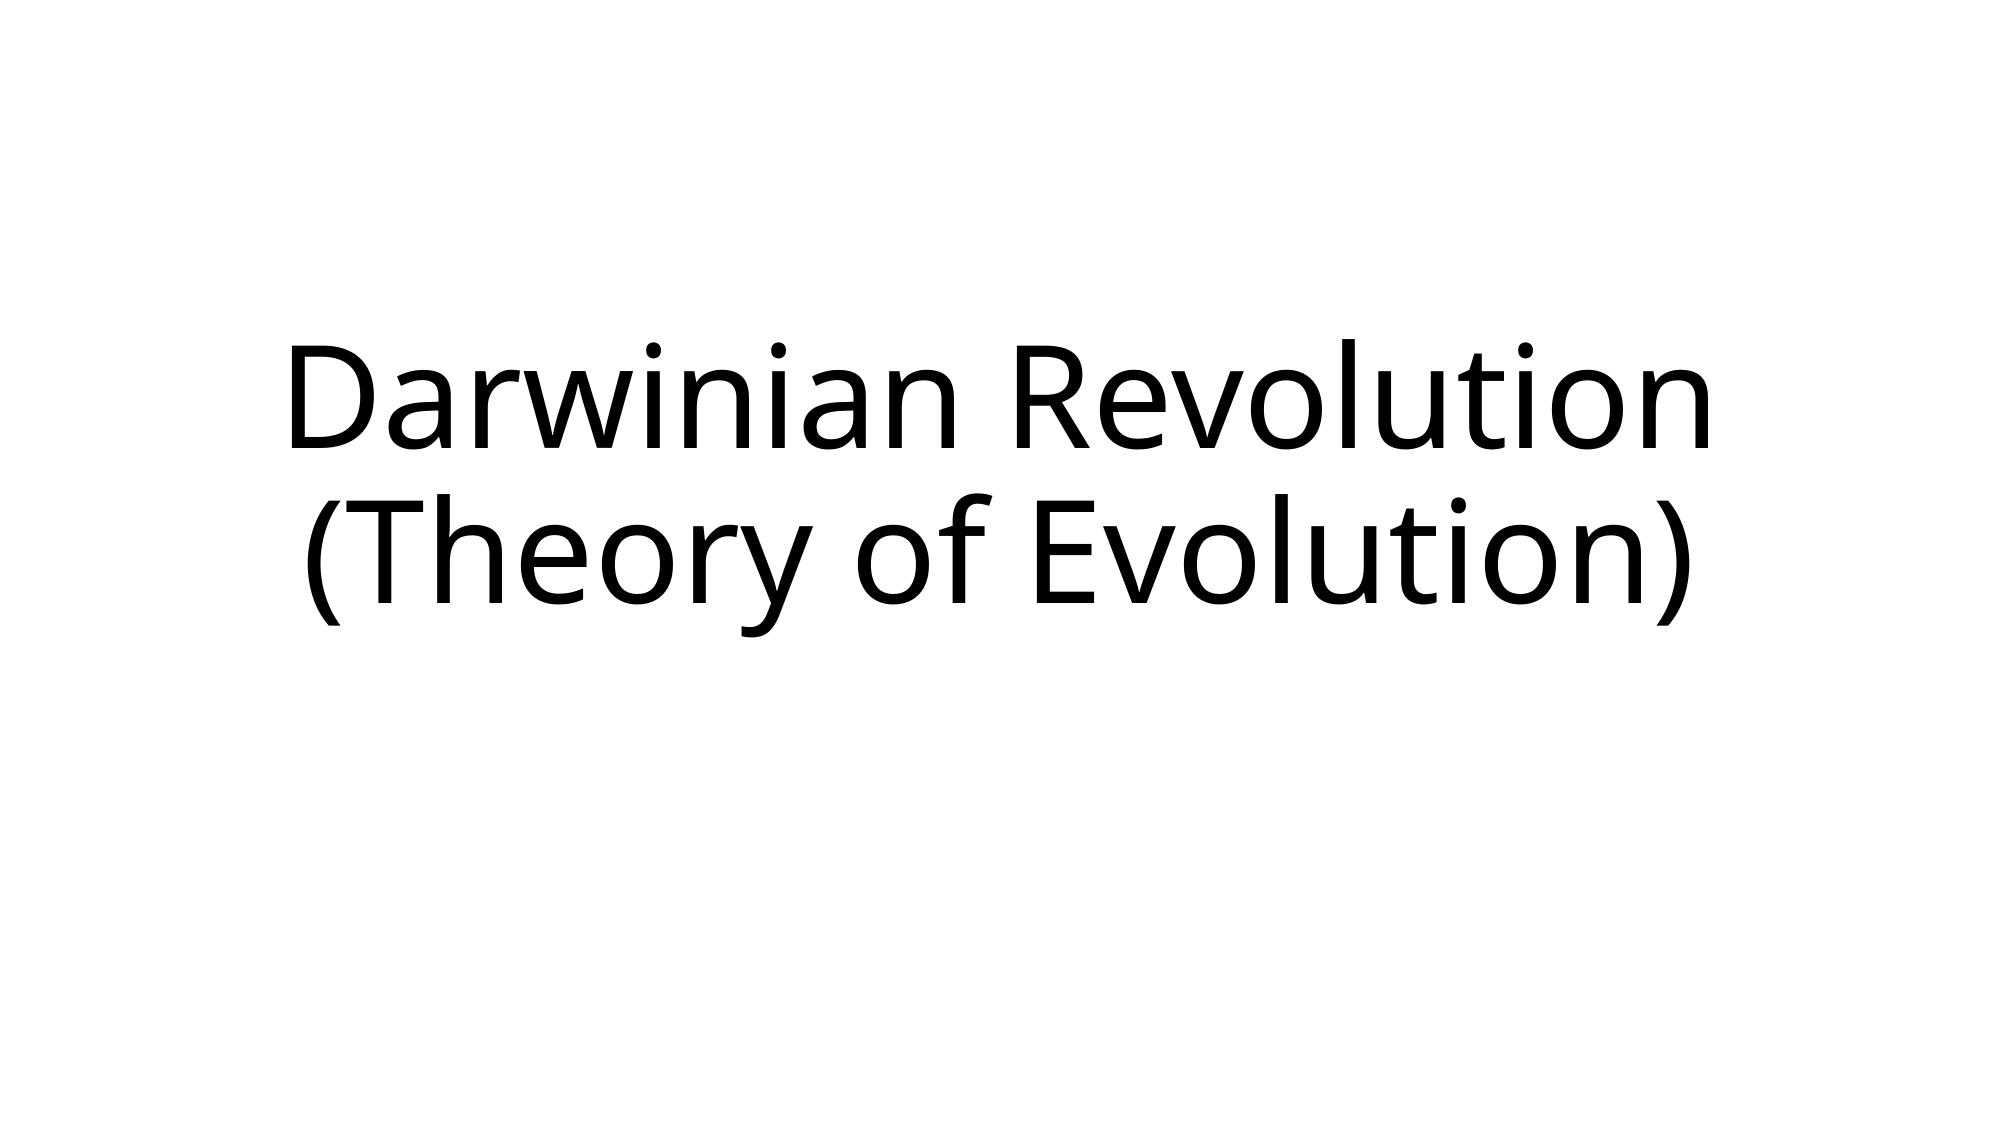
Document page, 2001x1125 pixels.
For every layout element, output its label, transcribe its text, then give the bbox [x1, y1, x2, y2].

text_box Darwinian Revolution (Theory of Evolution) [249, 317, 1750, 710]
